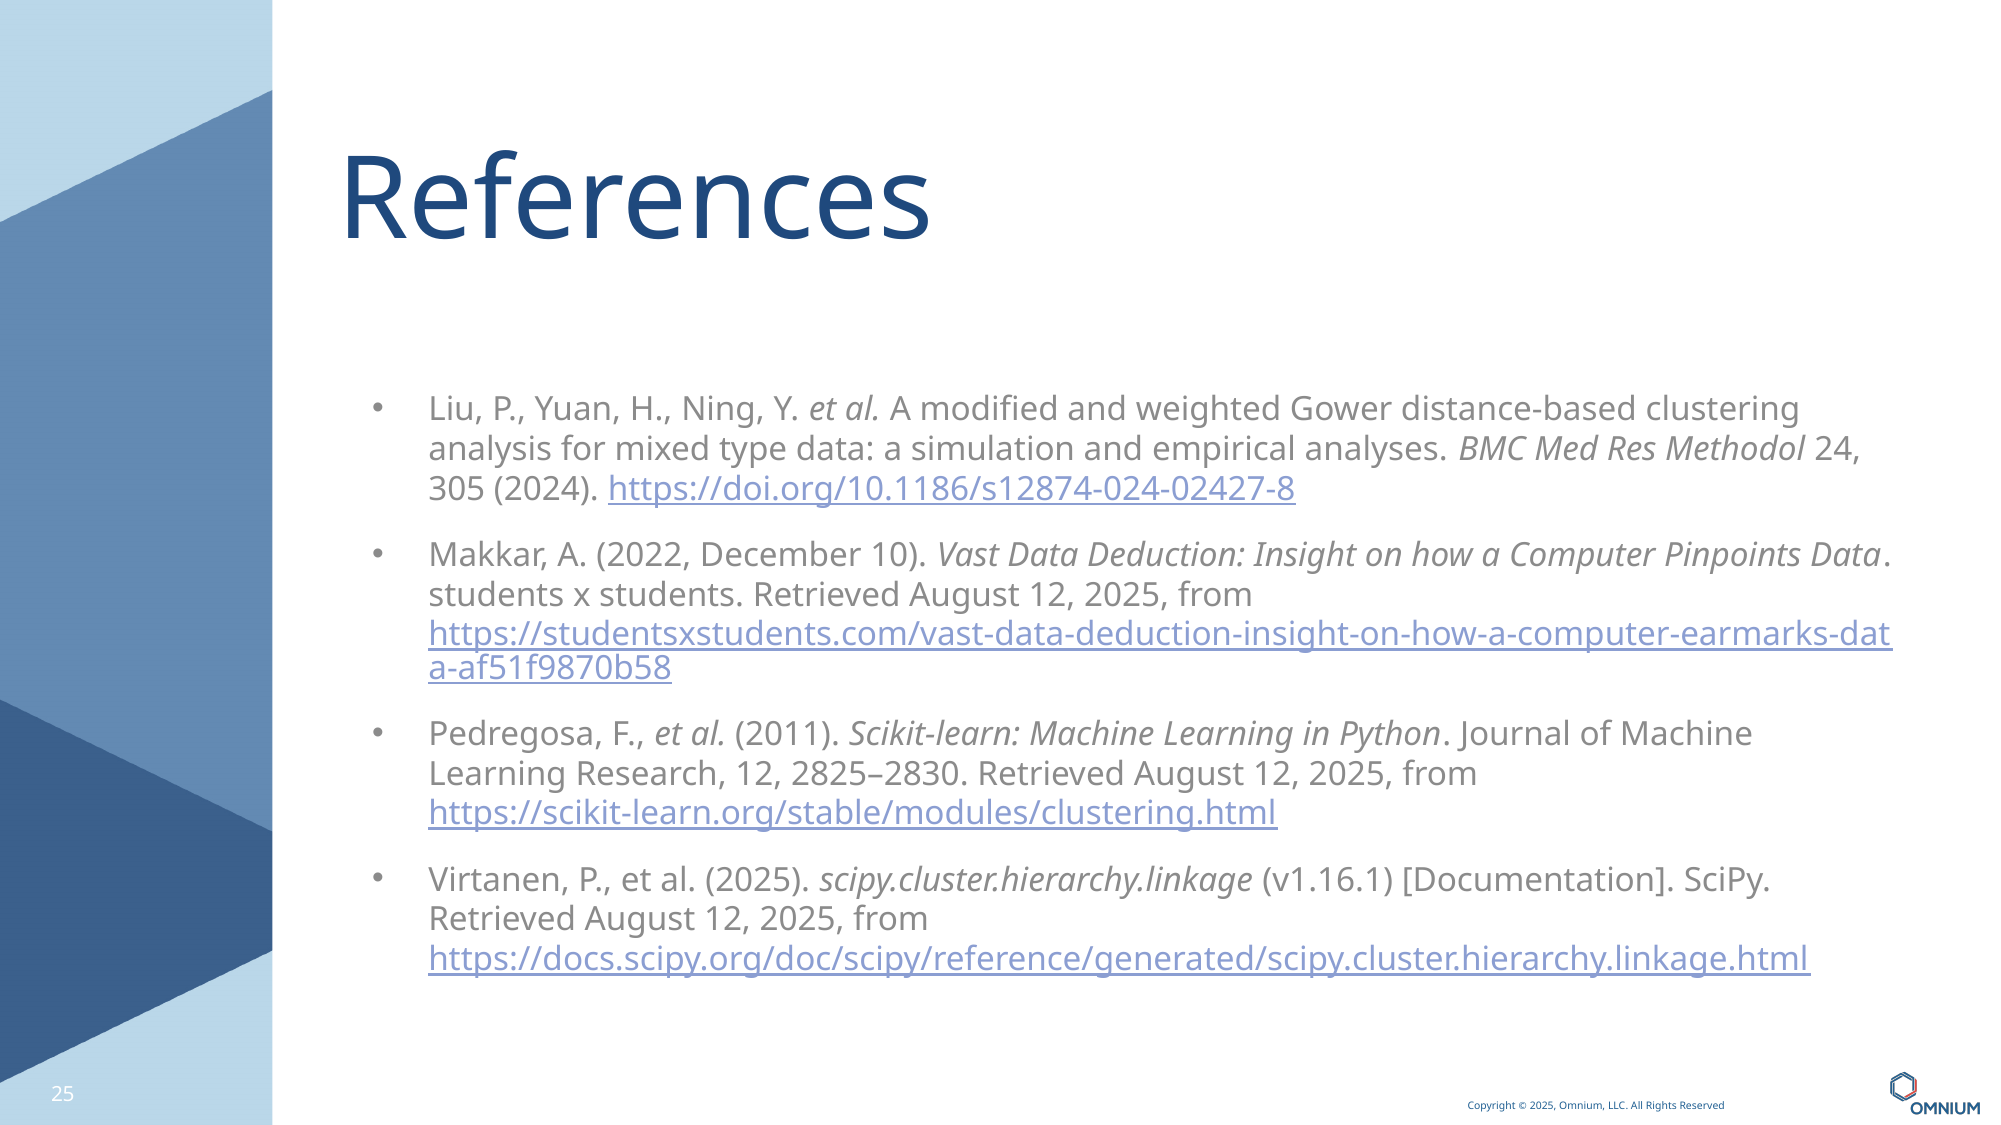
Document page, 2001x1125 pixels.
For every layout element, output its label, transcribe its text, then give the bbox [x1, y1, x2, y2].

list Liu, P., Yuan, H., Ning, Y. et al. A modified and weighted Gower distance-based clustering analysis for mixed type data: a simulation and empirical analyses. BMC Med Res Methodol 24, 305 (2024). https://doi.org/10.1186/s12874-024-02427-8 Makkar, A. (2022, December 10). Vast Data Deduction: Insight on how a Computer Pinpoints Data. students x students. Retrieved August 12, 2025, from https://studentsxstudents.com/vast-data-deduction-insight-on-how-a-computer-earmarks-data-af51f9870b58 Pedregosa, F., et al. (2011). Scikit-learn: Machine Learning in Python. Journal of Machine Learning Research, 12, 2825–2830. Retrieved August 12, 2025, from https://scikit-learn.org/stable/modules/clustering.html Virtanen, P., et al. (2025). scipy.cluster.hierarchy.linkage (v1.16.1) [Documentation]. SciPy. Retrieved August 12, 2025, from https://docs.scipy.org/doc/scipy/reference/generated/scipy.cluster.hierarchy.linkage.html [357, 355, 1910, 981]
title References [322, 114, 1969, 269]
picture [0, 0, 273, 1125]
picture [1882, 1061, 1988, 1125]
